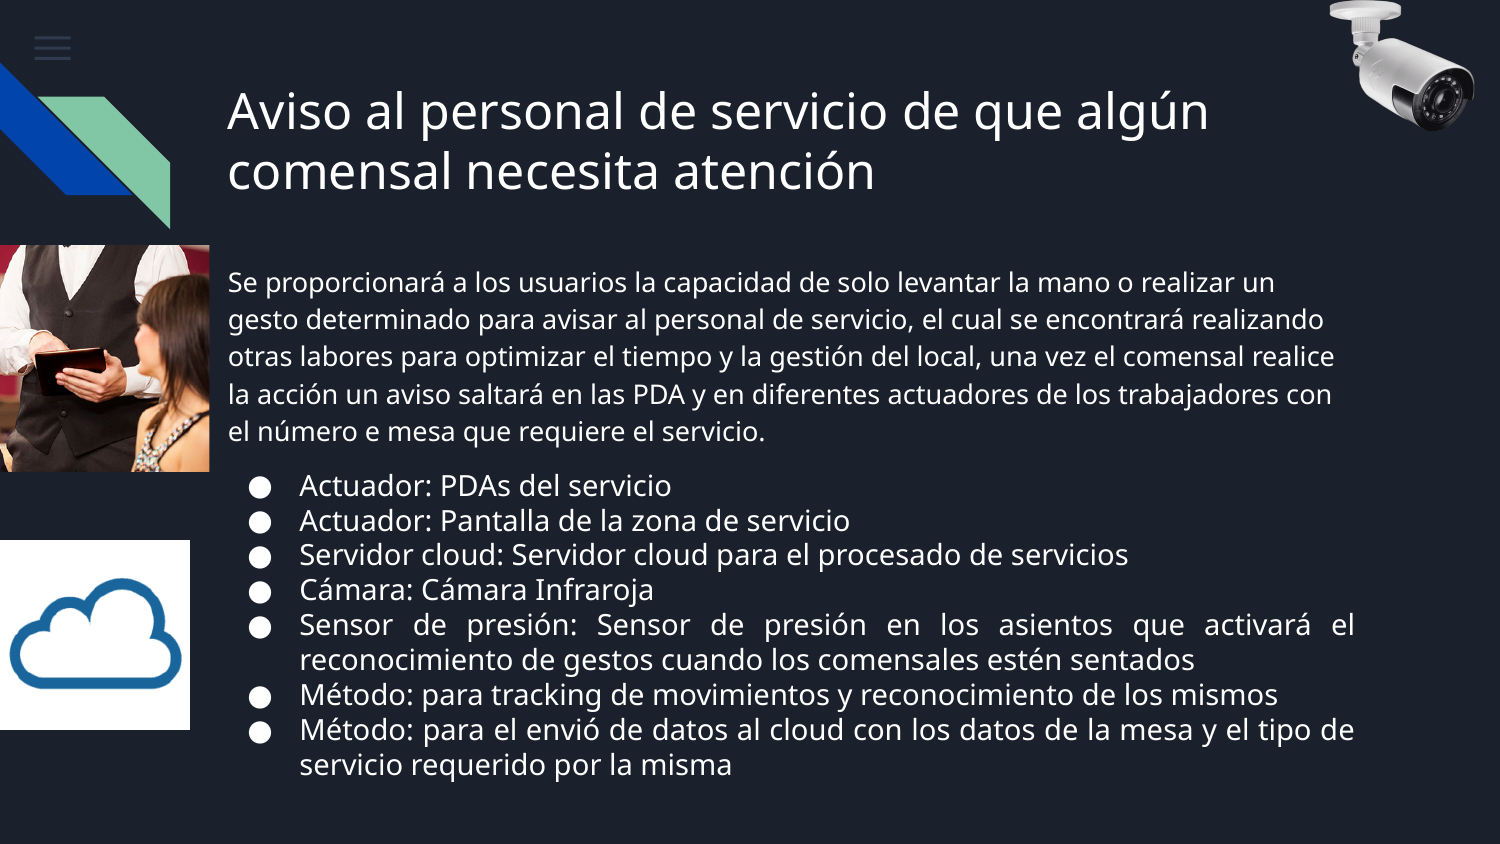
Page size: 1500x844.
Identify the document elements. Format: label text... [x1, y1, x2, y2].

picture [1287, 0, 1500, 141]
text_box Actuador: PDAs del servicio Actuador: Pantalla de la zona de servicio Servidor cloud: Servidor cloud para el procesado de servicios Cámara: Cámara Infraroja Sensor de presión: Sensor de presión en los asientos que activará el reconocimiento de gestos cuando los comensales estén sentados Método: para tracking de movimientos y reconocimiento de los mismos Método: para el envió de datos al cloud con los datos de la mesa y el tipo de servicio requerido por la misma [209, 451, 1371, 797]
title Aviso al personal de servicio de que algún comensal necesita atención [212, 64, 1368, 215]
picture [0, 540, 190, 731]
list Se proporcionará a los usuarios la capacidad de solo levantar la mano o realizar un gesto determinado para avisar al personal de servicio, el cual se encontrará realizando otras labores para optimizar el tiempo y la gestión del local, una vez el comensal realice la acción un aviso saltará en las PDA y en diferentes actuadores de los trabajadores con el número e mesa que requiere el servicio. [212, 245, 1368, 451]
picture [0, 245, 210, 473]
